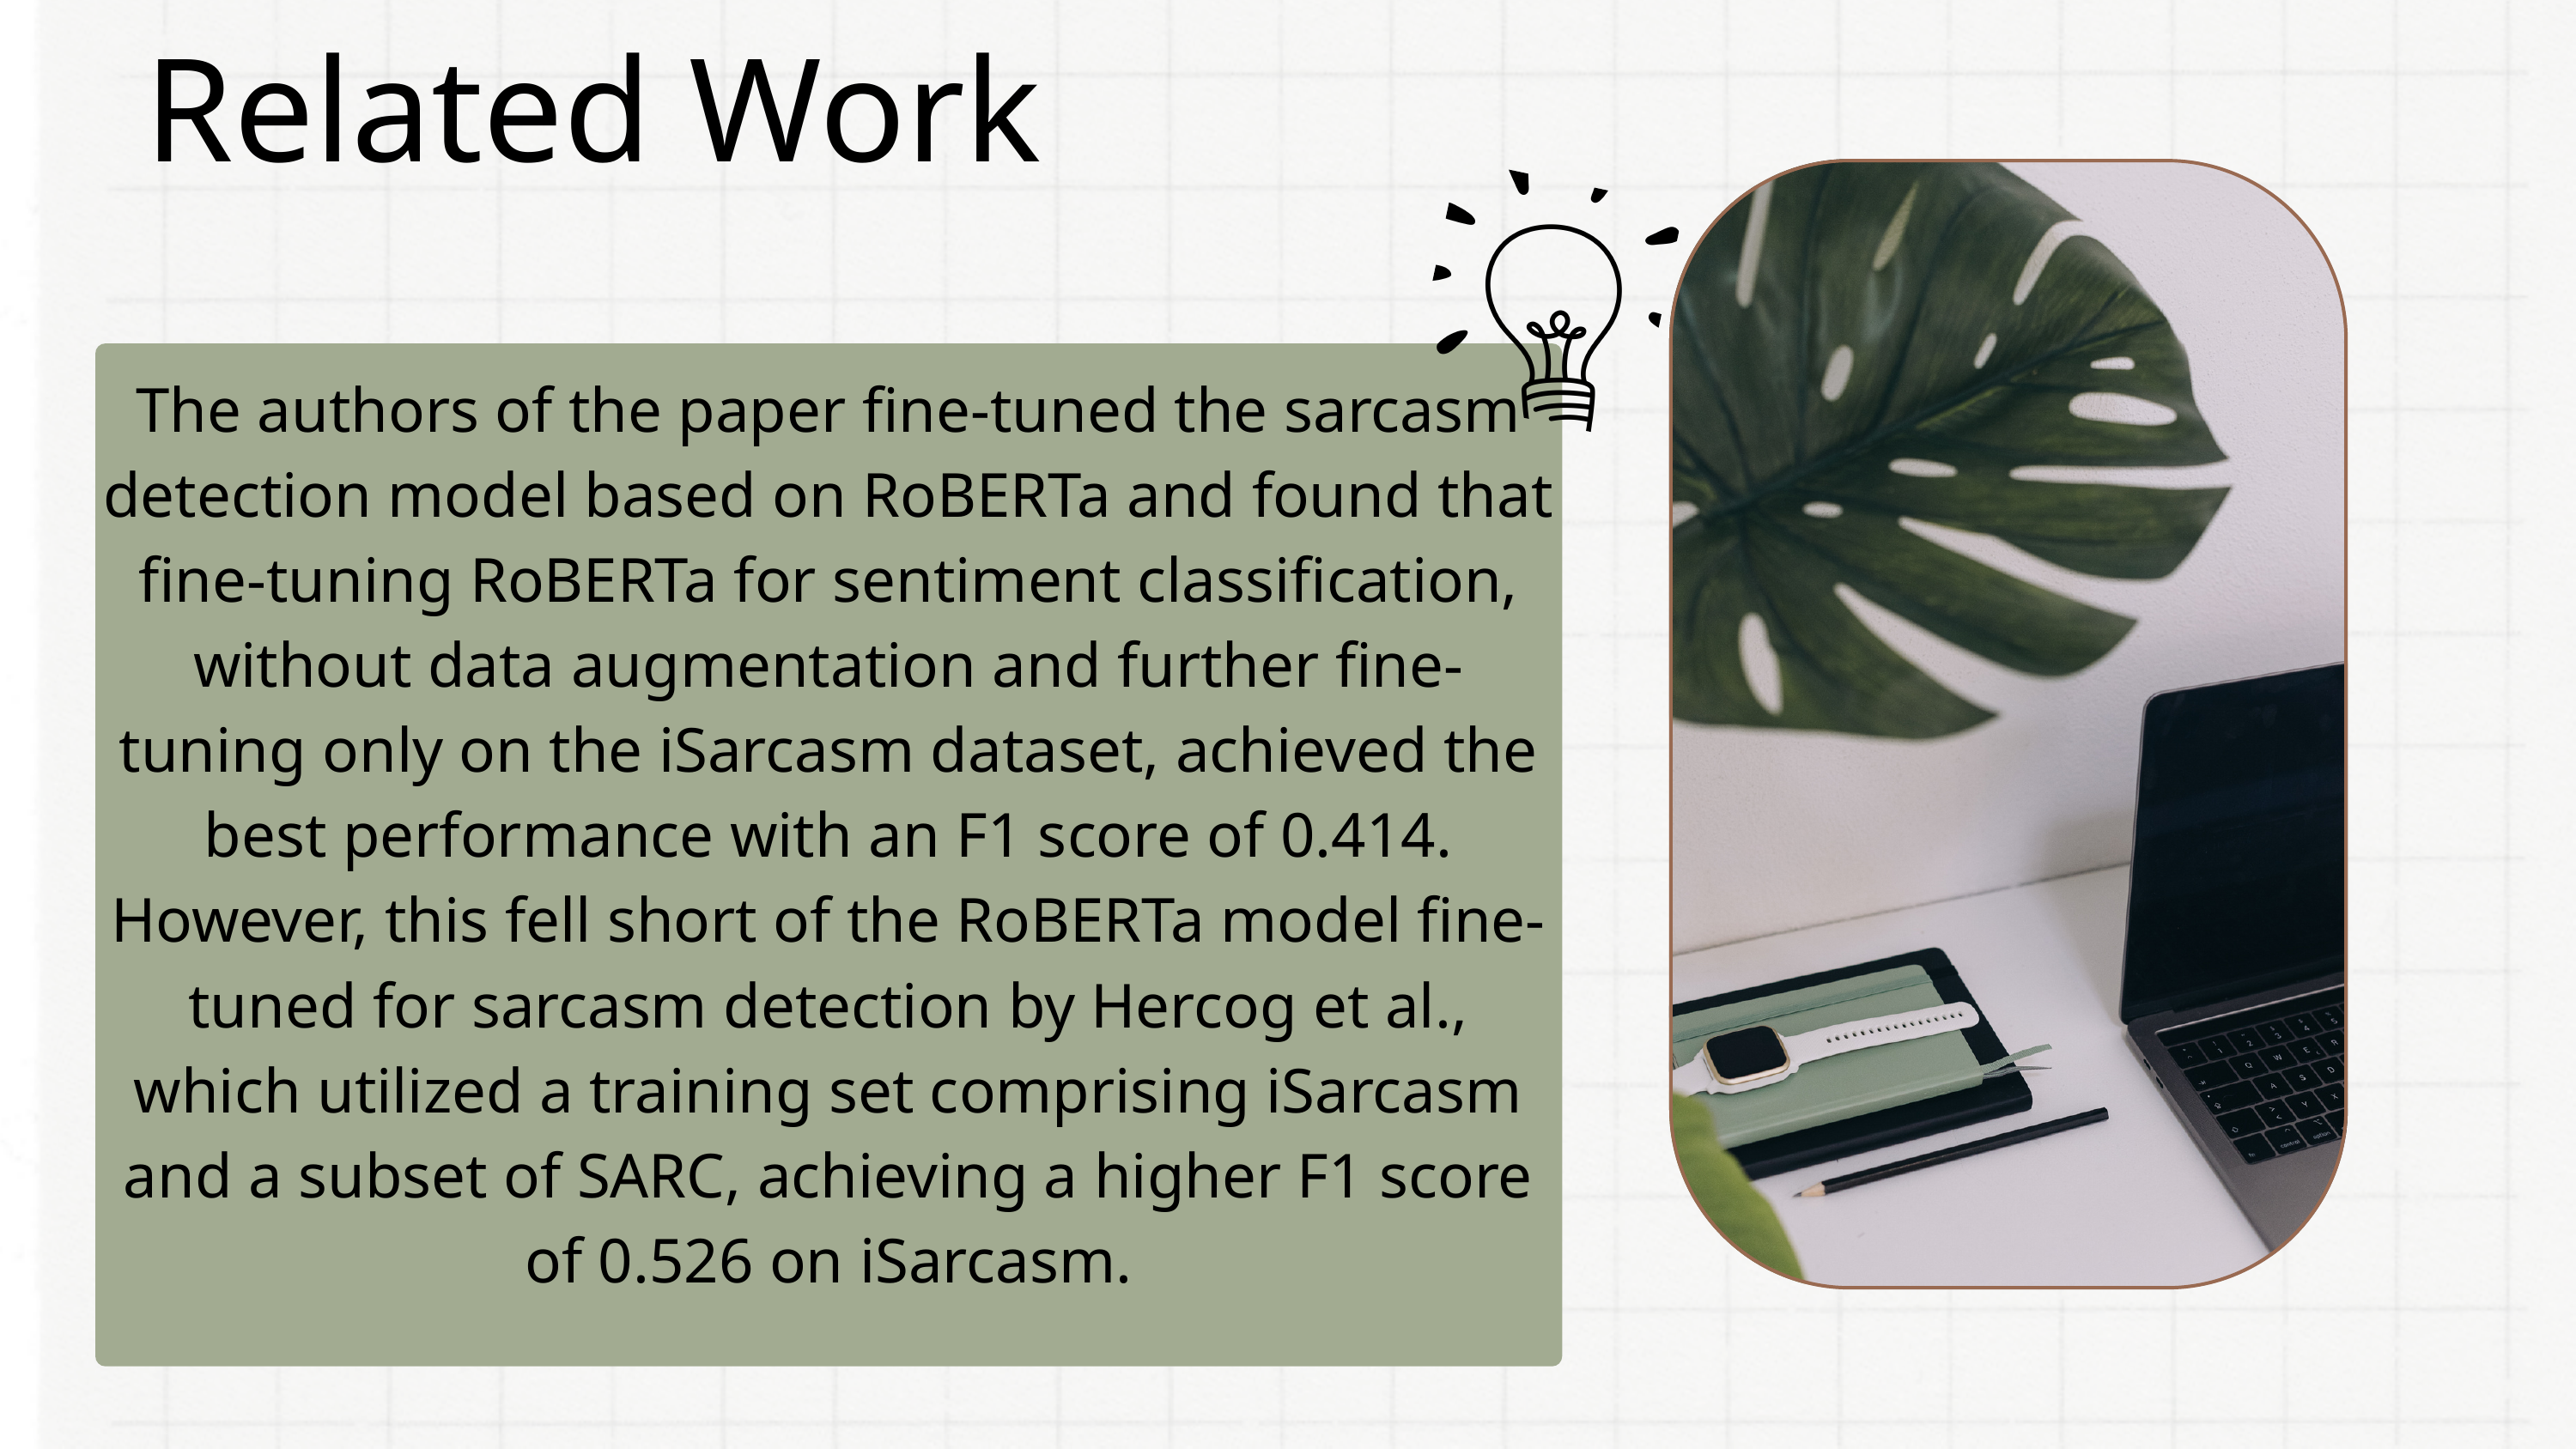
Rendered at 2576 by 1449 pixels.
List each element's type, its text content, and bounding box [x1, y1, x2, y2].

text_box Related Work [144, 37, 1200, 191]
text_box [1668, 158, 2348, 1290]
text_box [94, 343, 1563, 1367]
text_box [1419, 159, 1664, 441]
text_box [0, 0, 2576, 1449]
